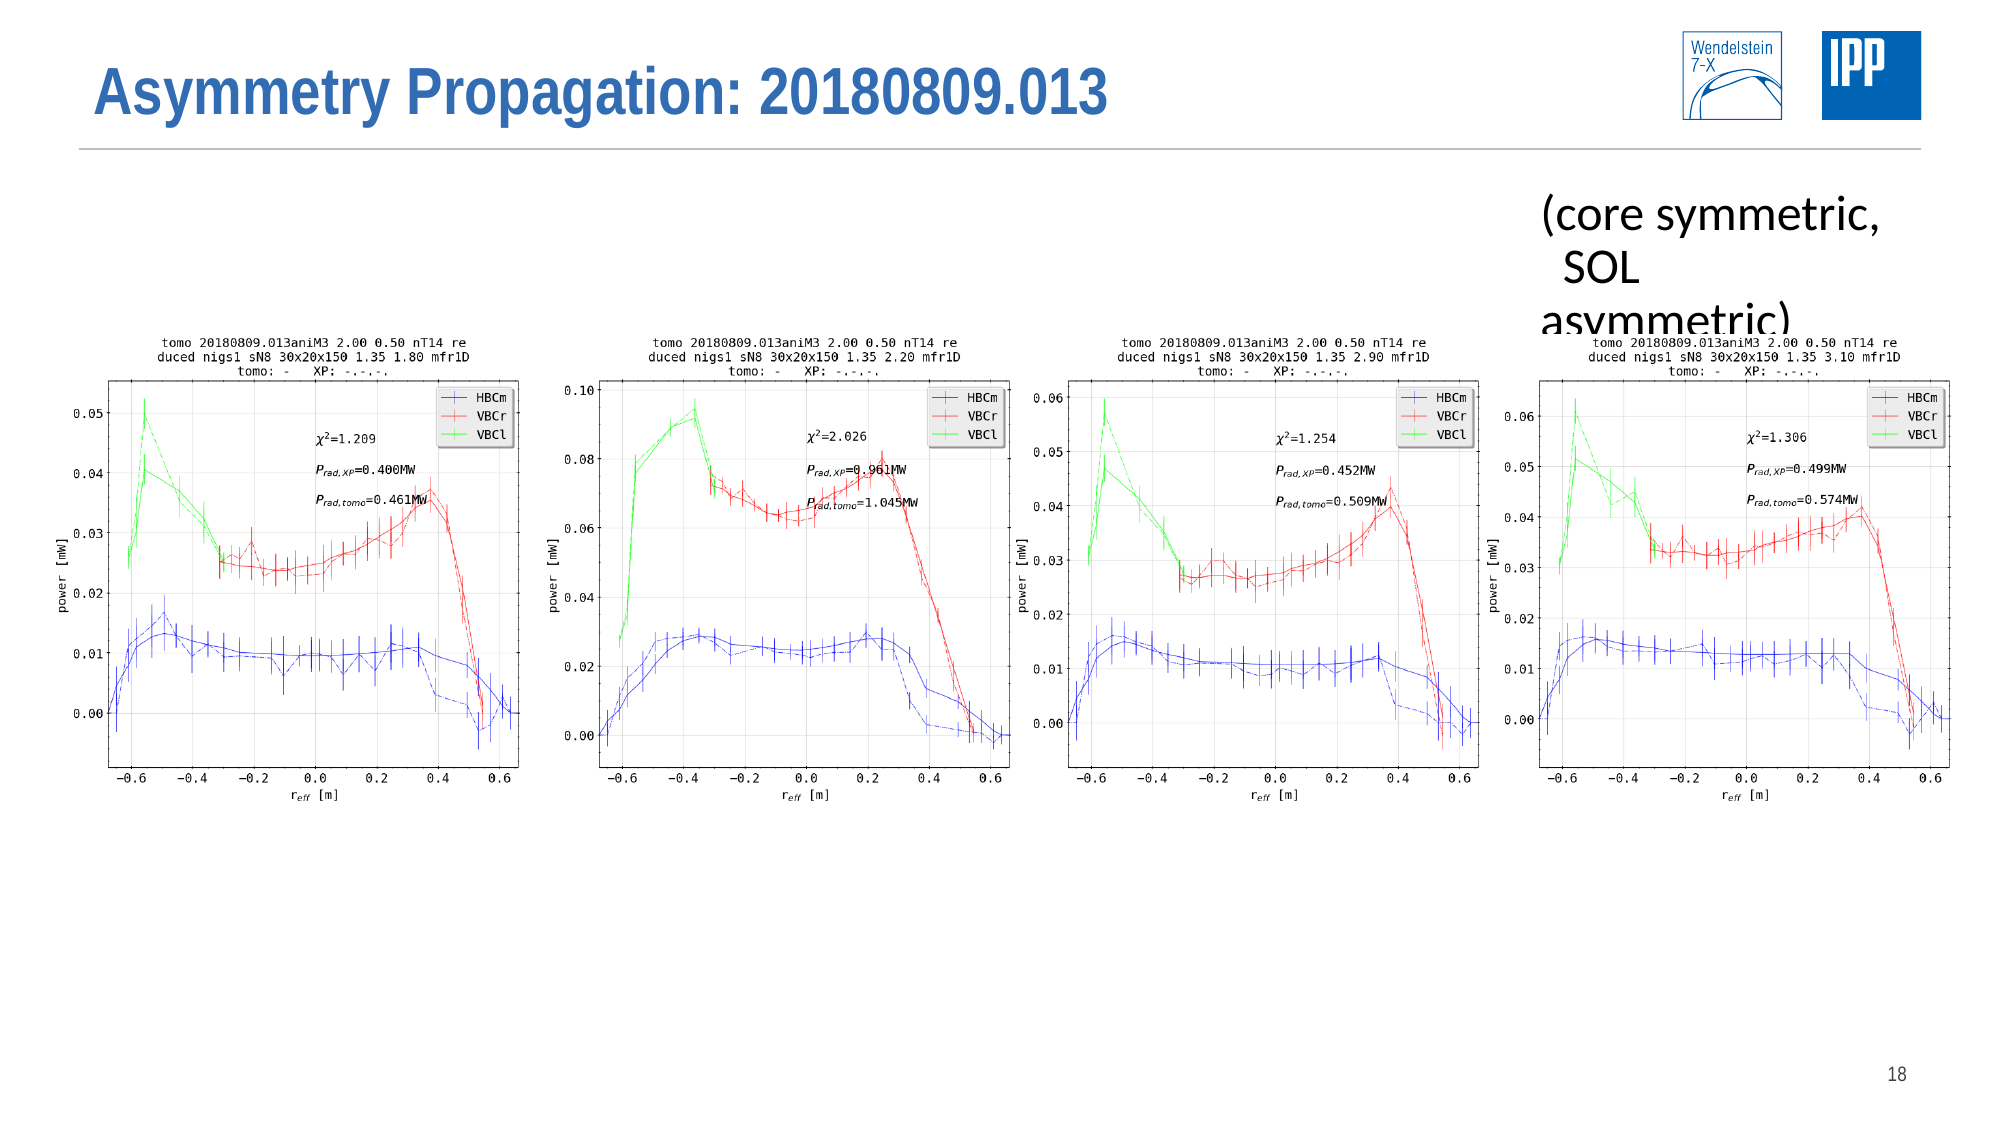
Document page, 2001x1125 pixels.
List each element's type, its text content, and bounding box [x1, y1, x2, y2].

text_box (core symmetric, SOL asymmetric) [1525, 179, 1909, 243]
picture [1484, 334, 1954, 805]
title Asymmetry Propagation: 20180809.013 [78, 30, 1638, 136]
slide_number 18 [1744, 1042, 1922, 1103]
picture [53, 334, 523, 805]
picture [544, 334, 1483, 805]
